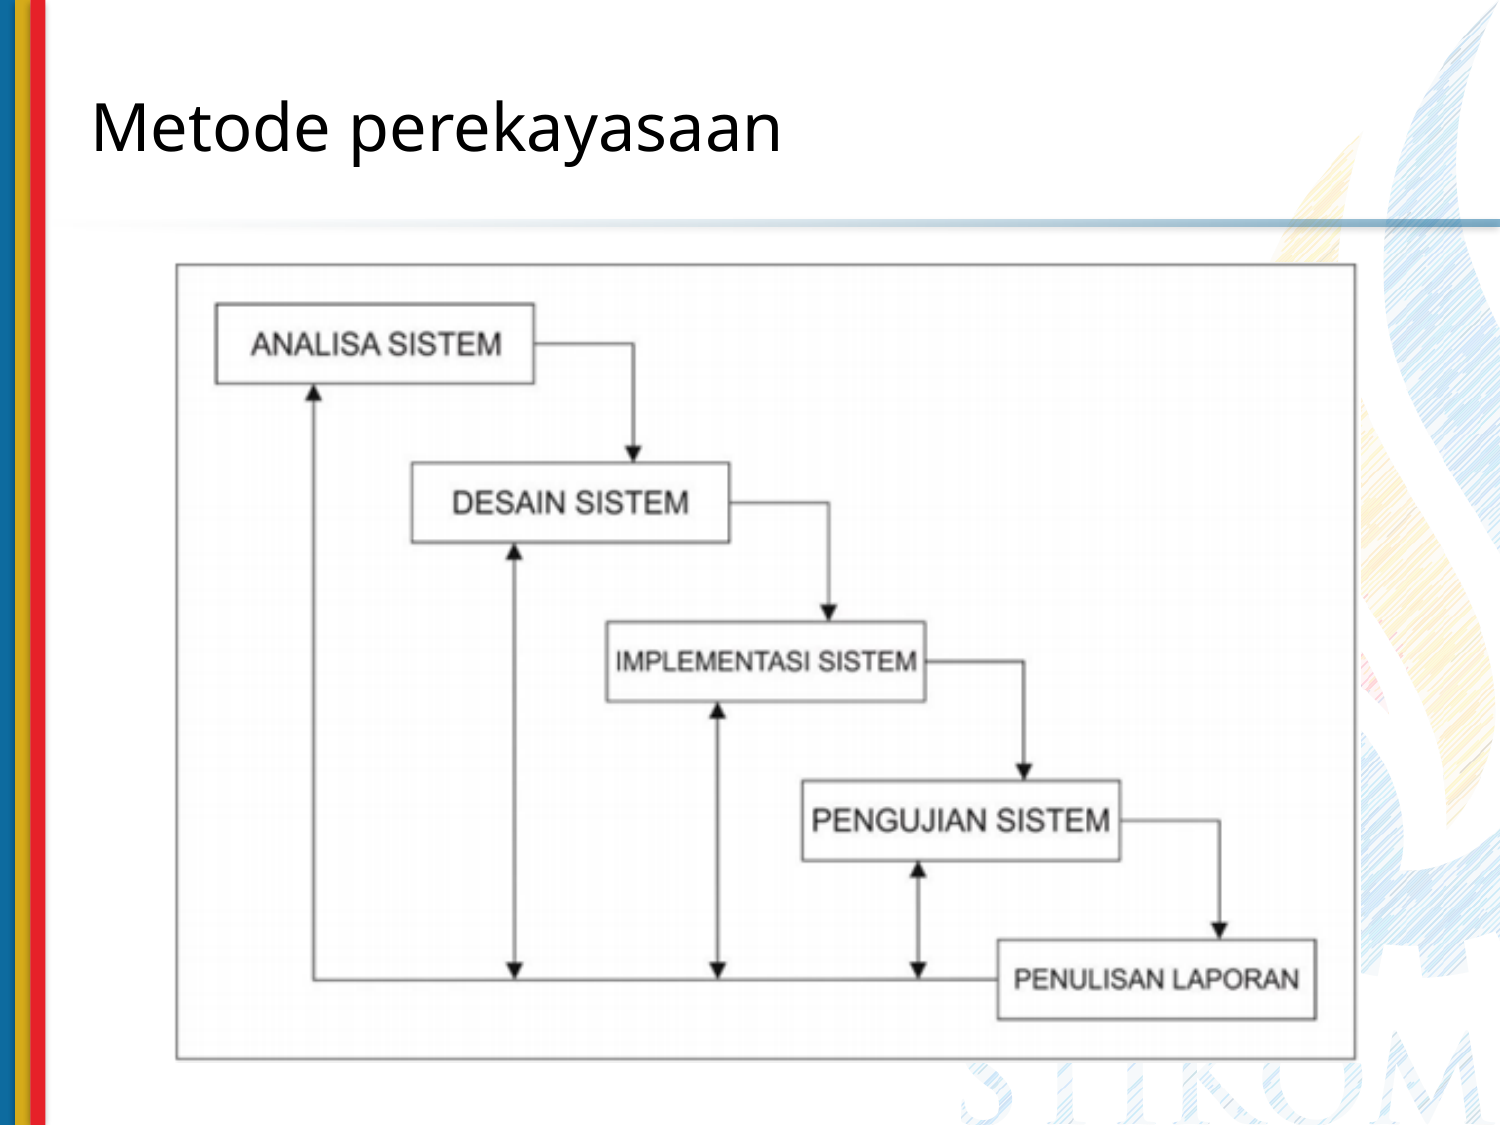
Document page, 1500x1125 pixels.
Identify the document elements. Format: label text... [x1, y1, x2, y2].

title Metode perekayasaan [75, 30, 1425, 219]
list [174, 262, 1361, 1063]
